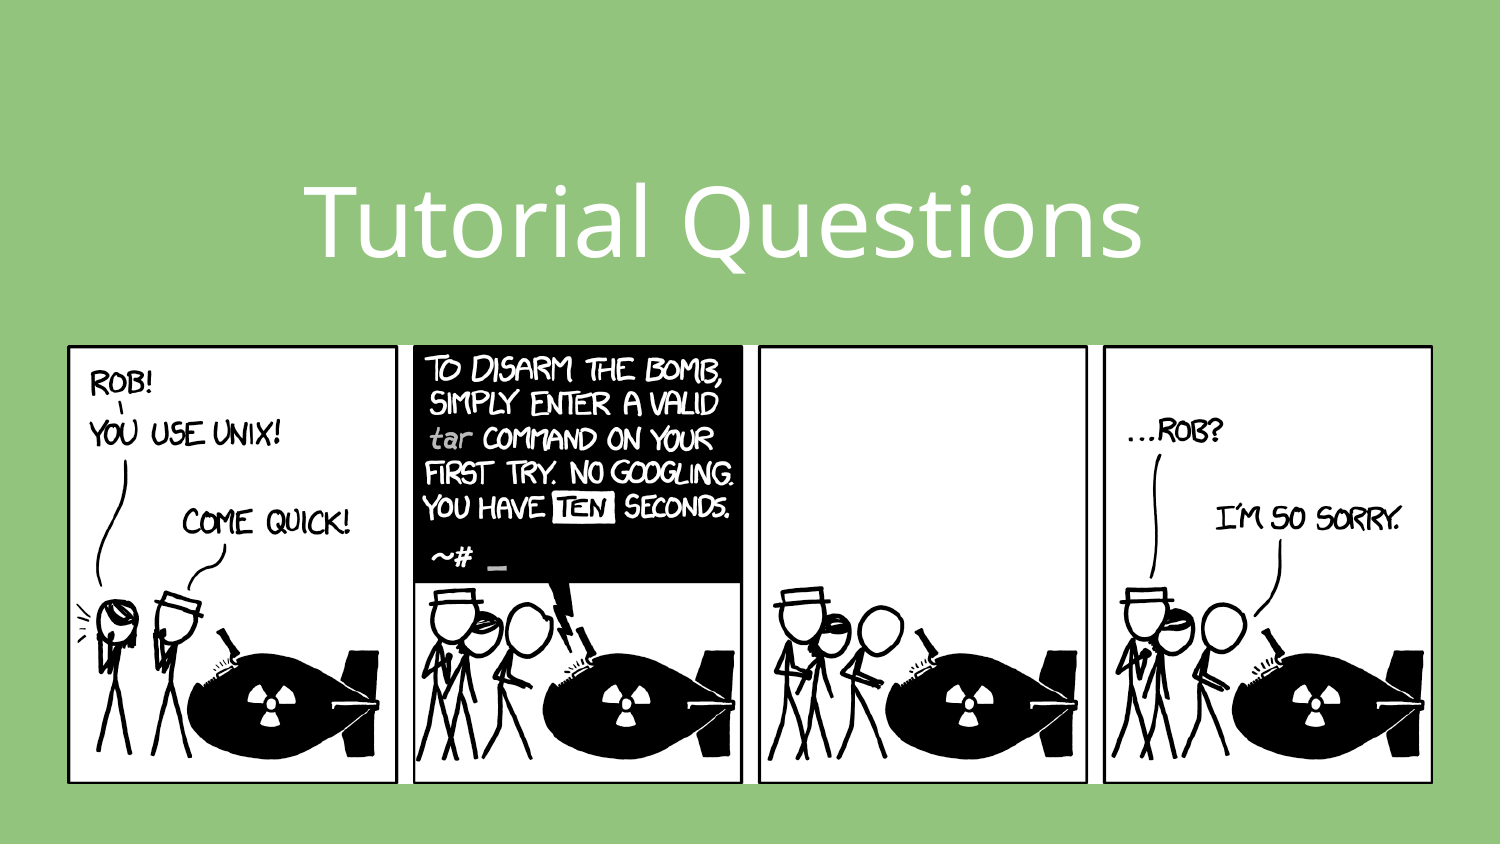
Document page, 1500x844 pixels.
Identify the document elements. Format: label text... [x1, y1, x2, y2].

title Tutorial Questions [78, 91, 1372, 343]
picture [67, 344, 1433, 785]
